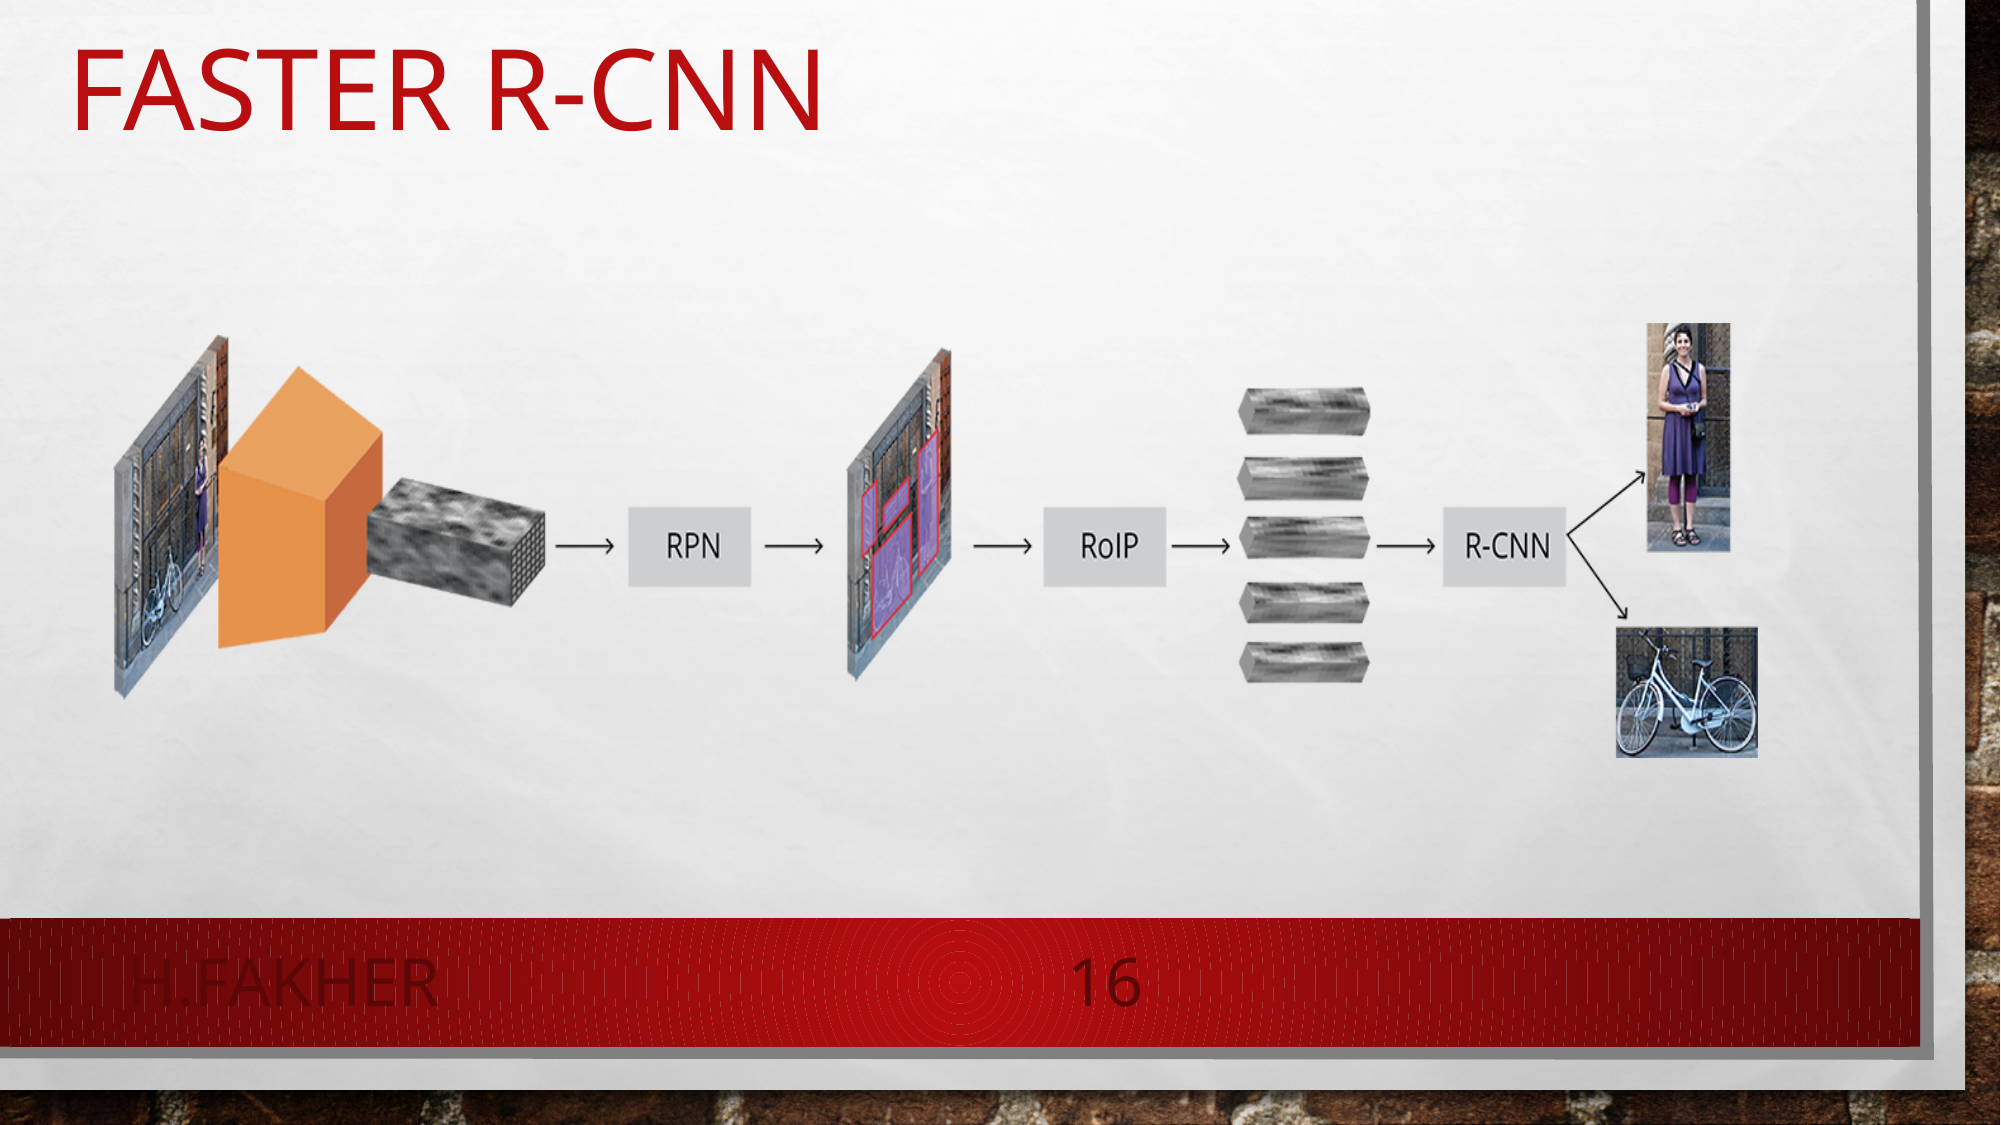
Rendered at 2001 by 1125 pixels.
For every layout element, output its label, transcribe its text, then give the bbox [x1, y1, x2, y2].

picture [0, 0, 2000, 1125]
slide_number 16 [1031, 944, 1181, 1027]
footer H.Fakher [112, 944, 1015, 1027]
picture [112, 323, 1758, 759]
title Faster R-CNN [52, 0, 1758, 189]
